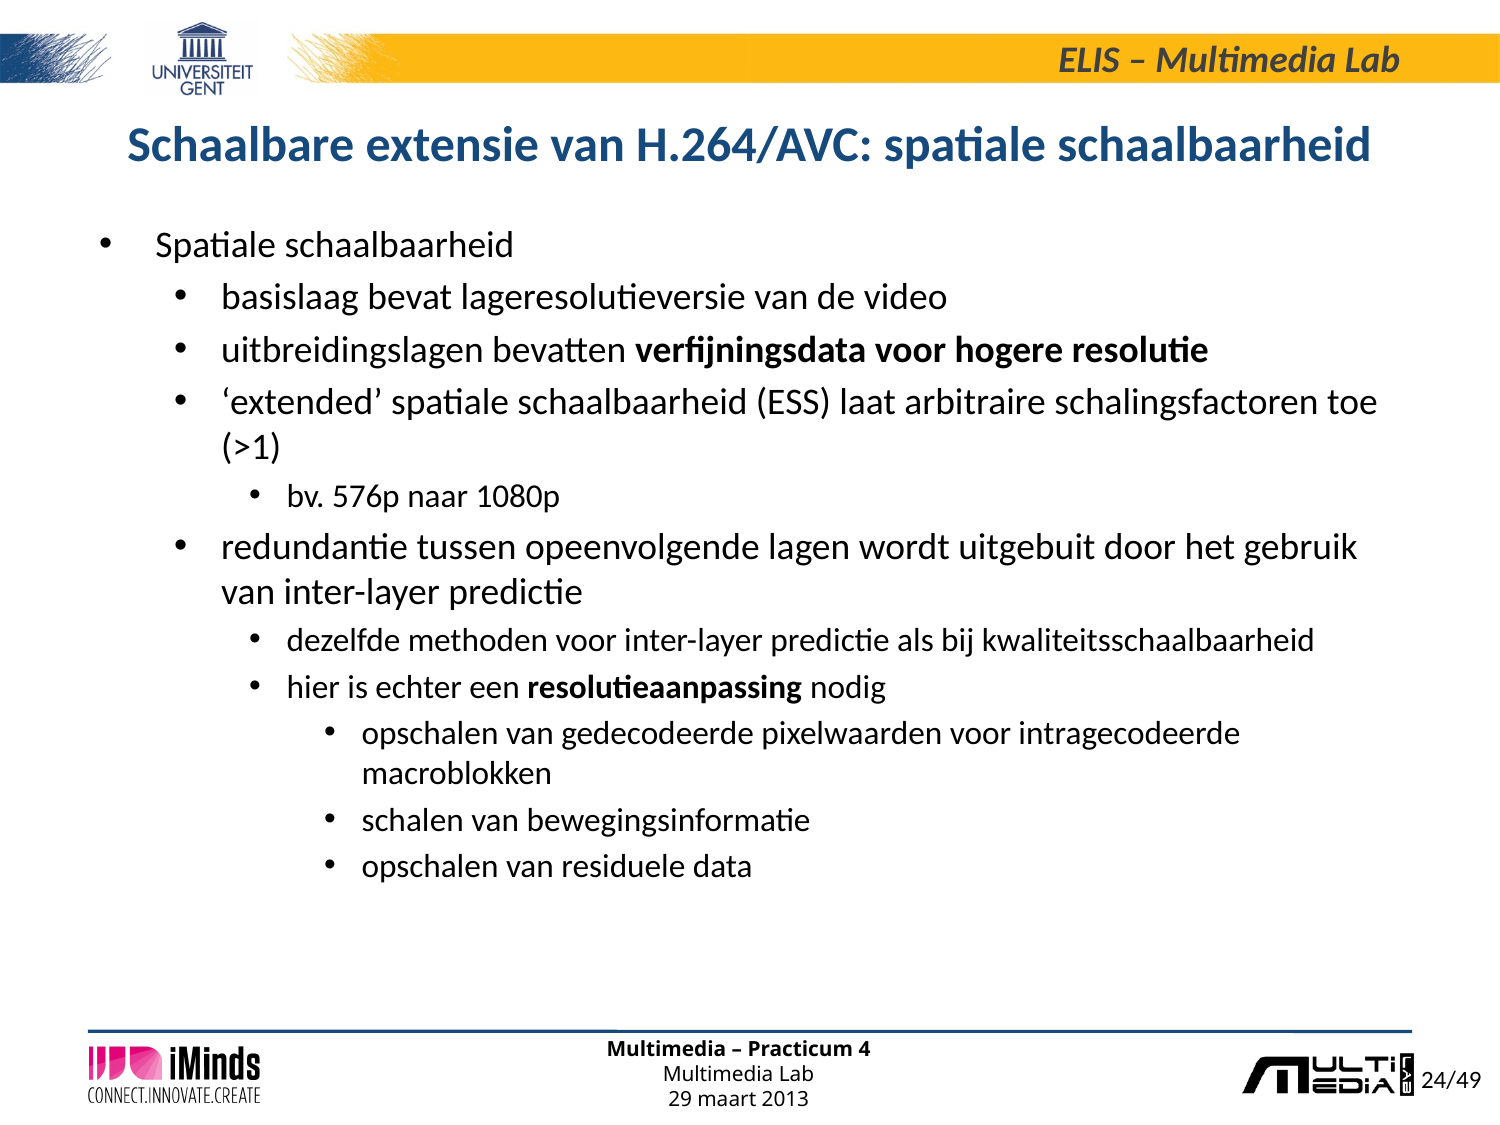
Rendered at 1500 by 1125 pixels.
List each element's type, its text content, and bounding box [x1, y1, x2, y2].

picture [0, 20, 1500, 122]
picture [1242, 1053, 1414, 1096]
picture [88, 1046, 260, 1103]
list Spatiale schaalbaarheid basislaag bevat lageresolutieversie van de video uitbreidingslagen bevatten verfijningsdata voor hogere resolutie ‘extended’ spatiale schaalbaarheid (ESS) laat arbitraire schalingsfactoren toe (>1) bv. 576p naar 1080p redundantie tussen opeenvolgende lagen wordt uitgebuit door het gebruik van inter-layer predictie dezelfde methoden voor inter-layer predictie als bij kwaliteitsschaalbaarheid hier is echter een resolutieaanpassing nodig opschalen van gedecodeerde pixelwaarden voor intragecodeerde macroblokken schalen van bewegingsinformatie opschalen van residuele data [84, 212, 1416, 1017]
title Schaalbare extensie van H.264/AVC: spatiale schaalbaarheid [81, 87, 1419, 197]
